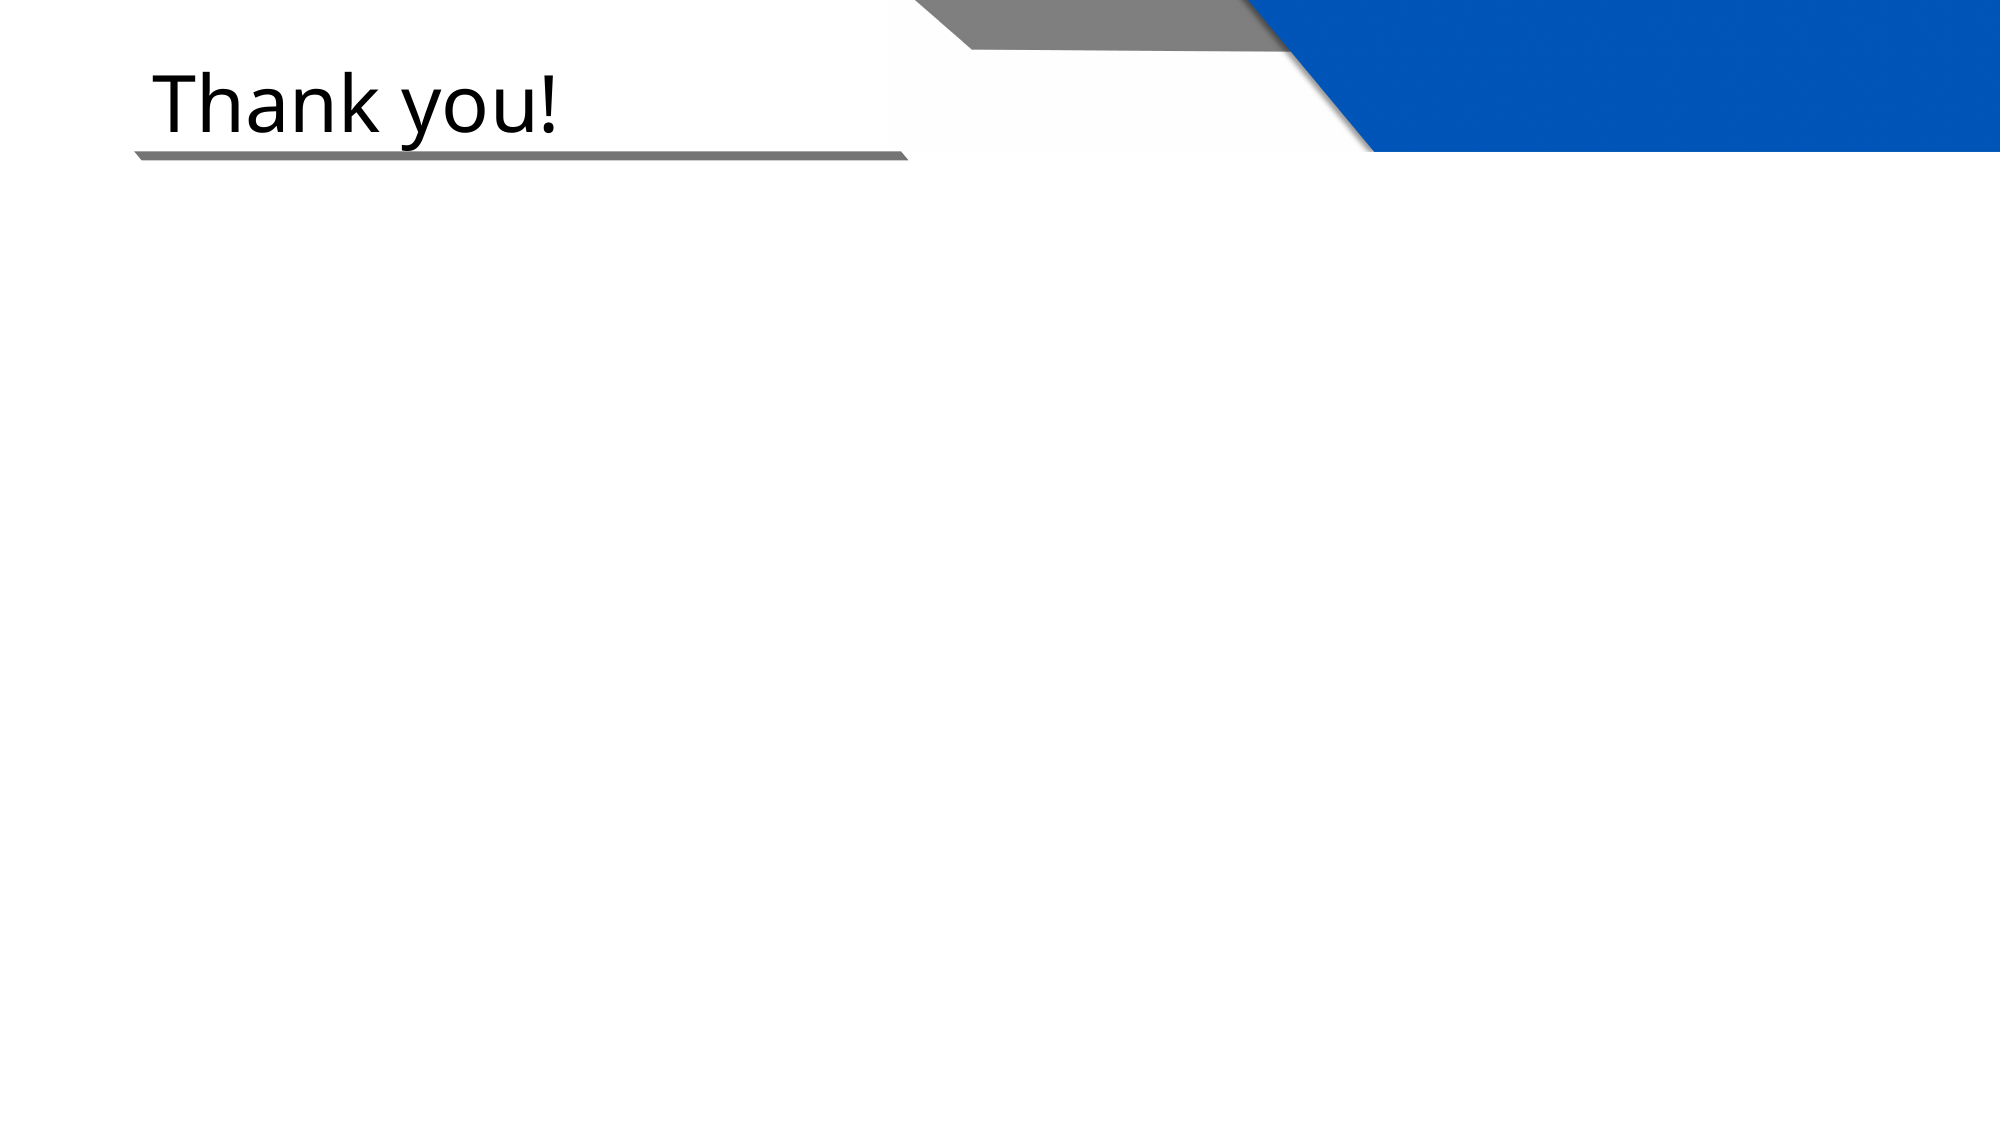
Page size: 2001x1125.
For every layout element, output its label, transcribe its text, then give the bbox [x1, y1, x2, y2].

title Thank you! [137, 59, 1863, 153]
picture [887, 0, 2000, 152]
